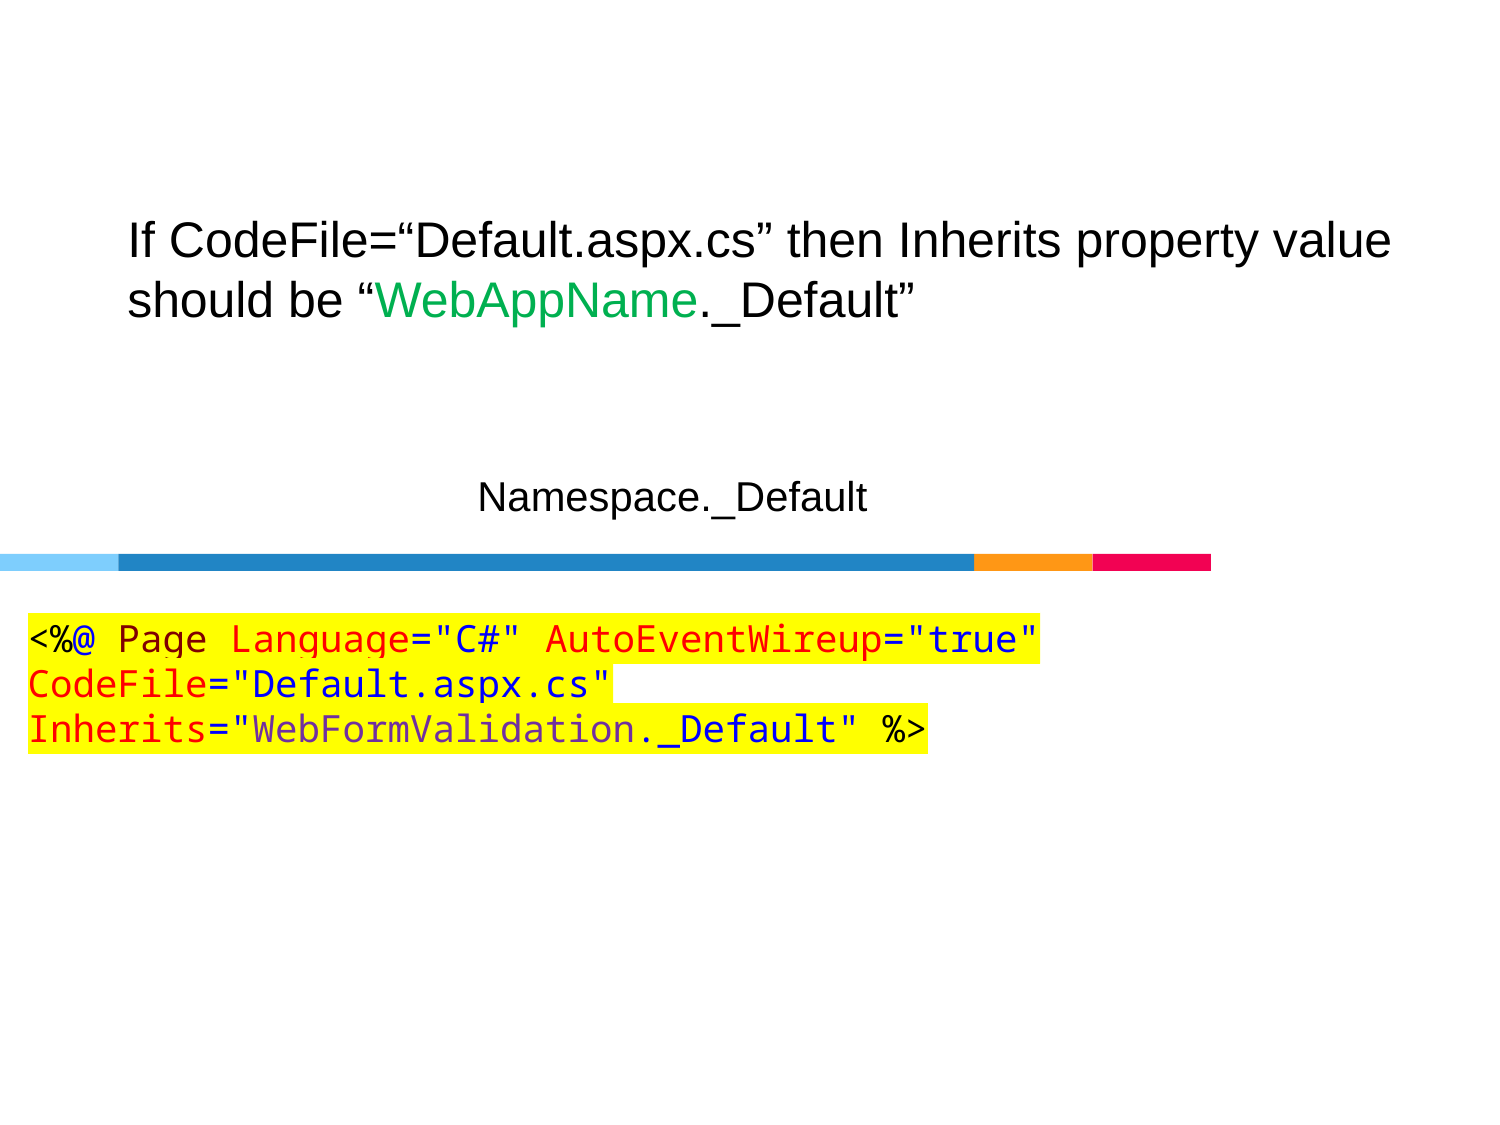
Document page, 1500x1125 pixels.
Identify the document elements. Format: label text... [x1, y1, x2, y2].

text_box If CodeFile=“Default.aspx.cs” then Inherits property value should be “WebAppName._Default” [112, 199, 1438, 335]
text_box Namespace._Default [462, 462, 1400, 528]
title <%@ Page Language="C#" AutoEventWireup="true" CodeFile="Default.aspx.cs" Inherits="WebFormValidation._Default" %> [12, 600, 1450, 854]
